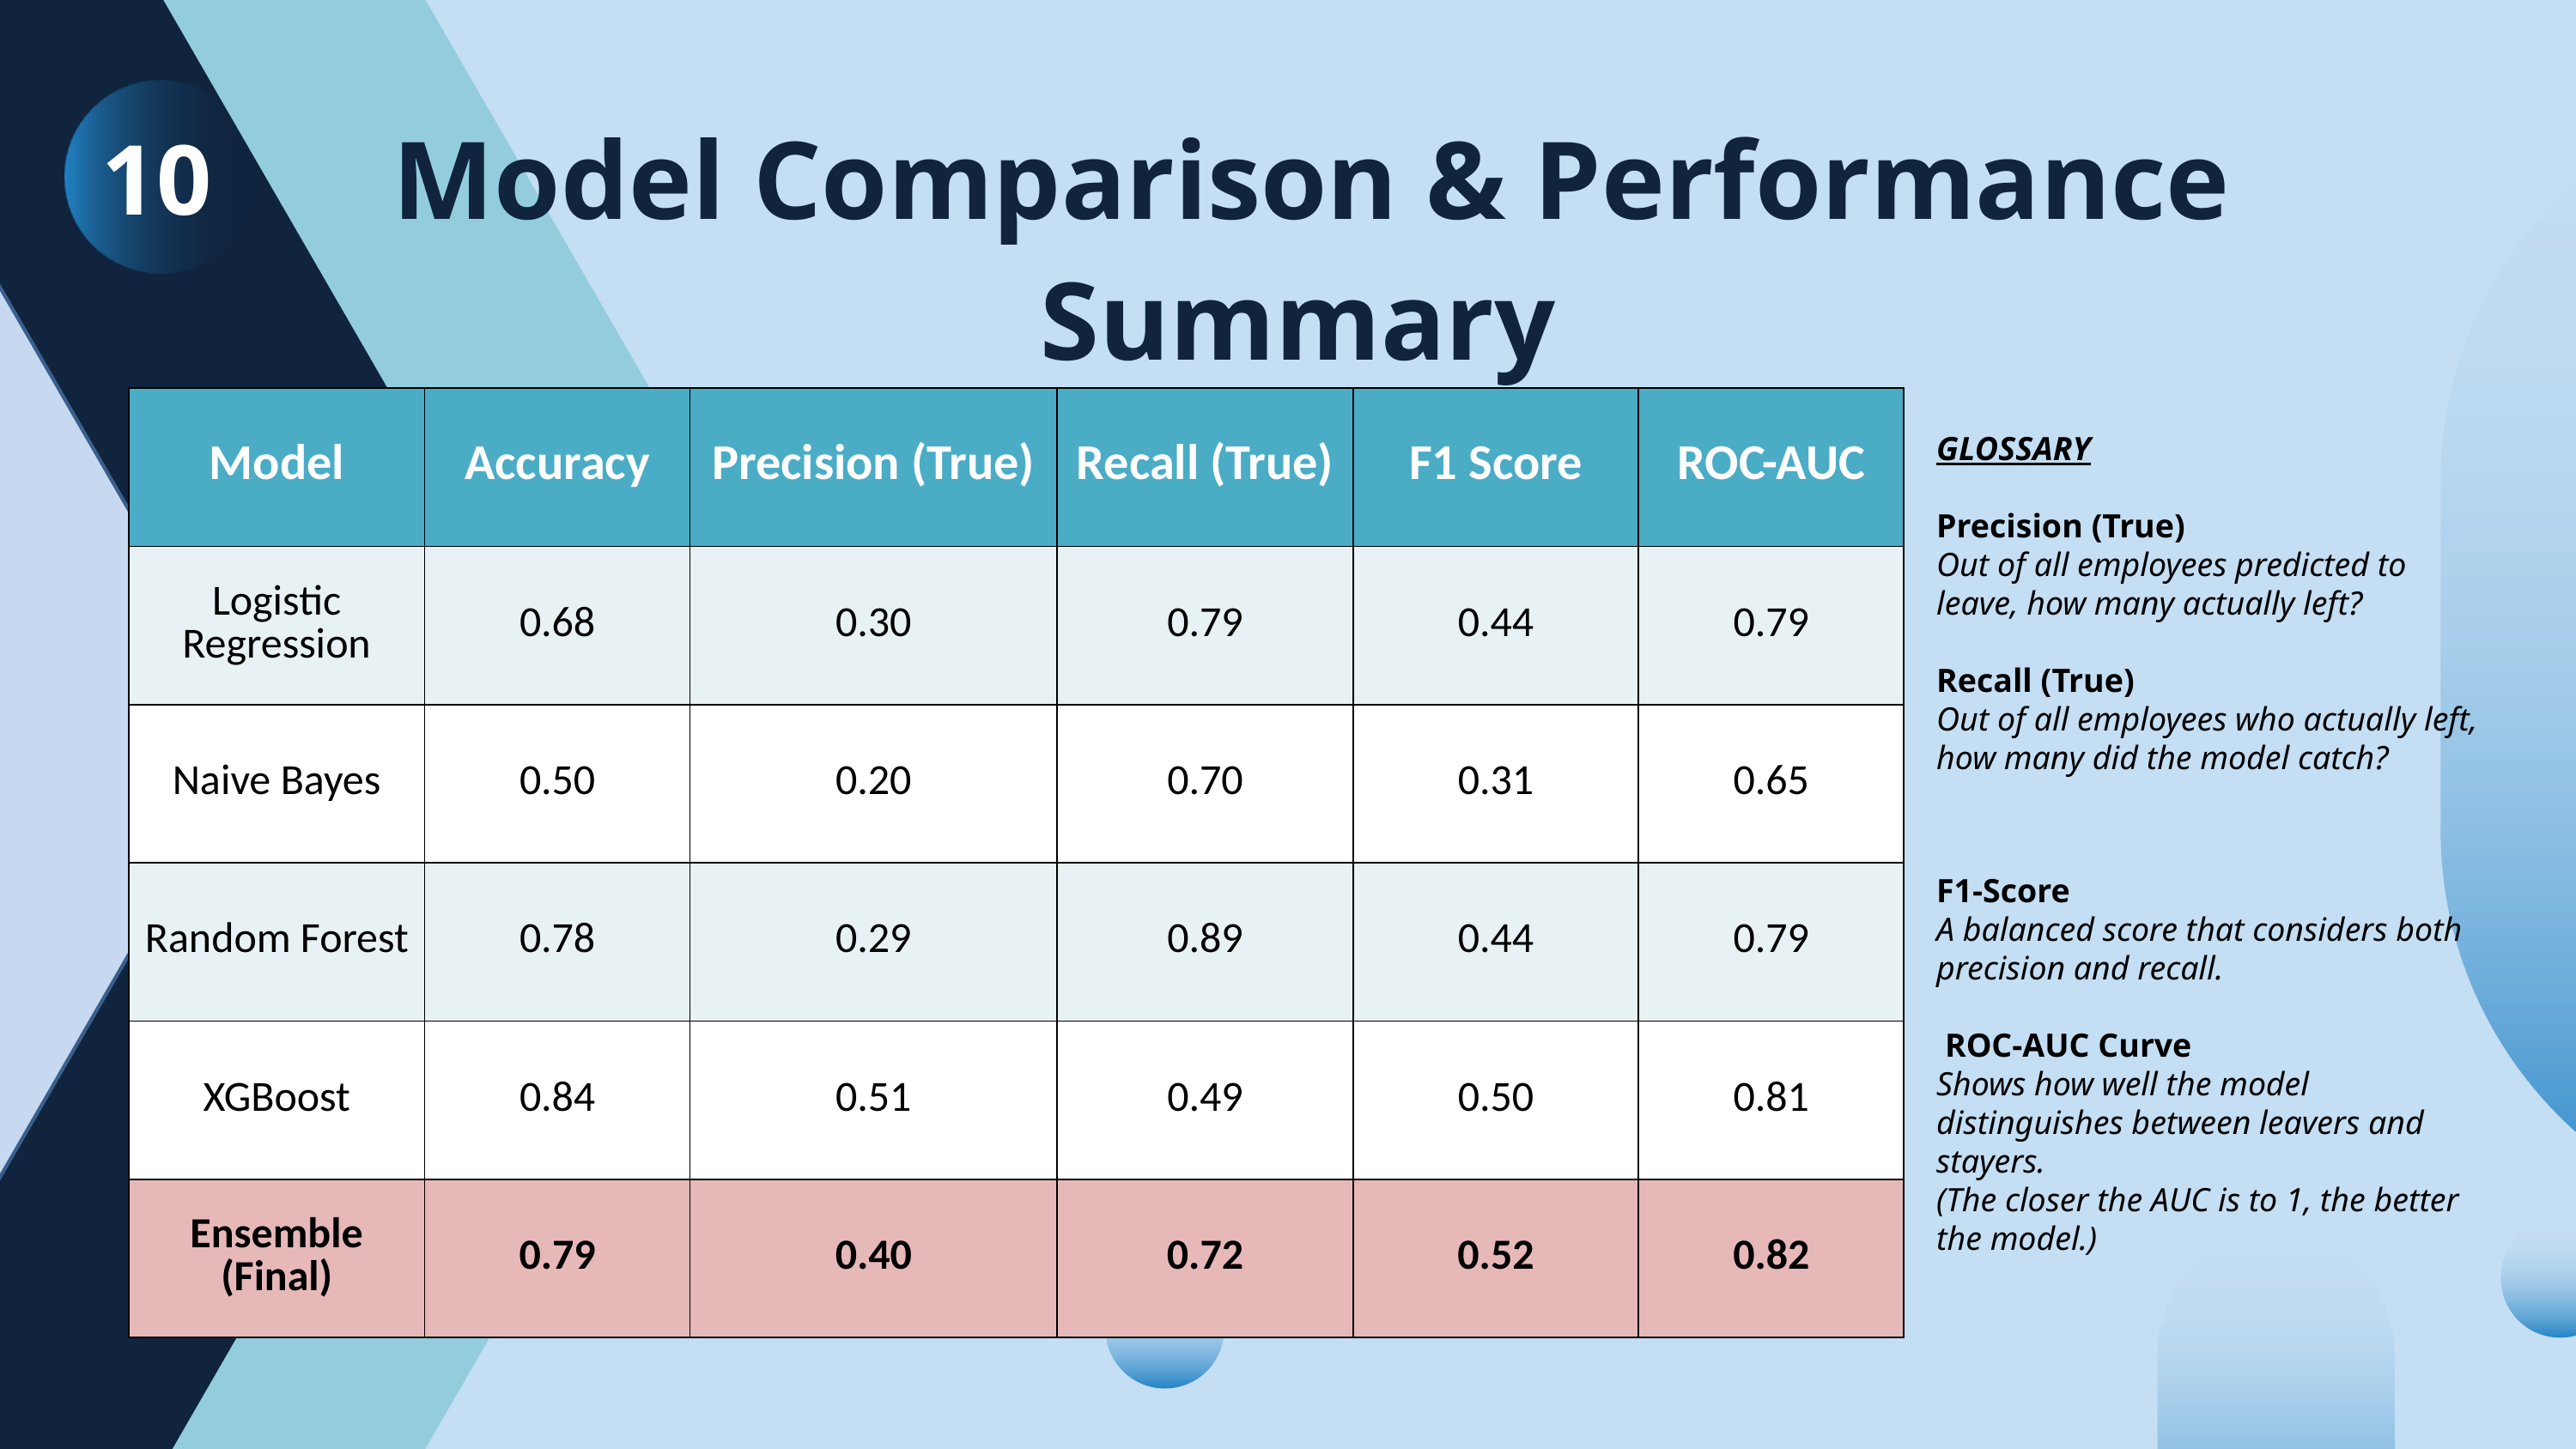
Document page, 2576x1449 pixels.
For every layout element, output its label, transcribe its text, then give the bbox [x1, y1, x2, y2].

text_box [0, 0, 586, 1449]
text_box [1105, 1270, 1224, 1389]
table_cell 0.50 [1354, 1022, 1637, 1179]
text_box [586, 0, 844, 1449]
table_cell 0.29 [847, 864, 1056, 1021]
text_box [2500, 1218, 2576, 1338]
table_cell 0.40 [847, 1180, 1056, 1337]
table_header ROC-AUC [1639, 389, 1903, 546]
table_cell 0.44 [1354, 864, 1637, 1021]
table_cell 0.52 [1354, 1180, 1637, 1337]
table_cell 0.30 [847, 547, 1056, 704]
table_cell 0.72 [1058, 1180, 1352, 1337]
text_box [2440, 77, 2576, 1235]
table_cell 0.65 [1639, 706, 1903, 862]
table_header Precision (True) [847, 389, 1056, 546]
table_cell 0.44 [1354, 547, 1637, 704]
table_cell 0.70 [1058, 706, 1352, 862]
text_box GLOSSARY Precision (True) Out of all employees predicted to leave, how many actually left? Recall (True) Out of all employees who actually left, how many did the model catch? [1923, 421, 2436, 821]
table_cell 0.82 [1639, 1180, 1903, 1337]
table_cell 0.89 [1058, 864, 1352, 1021]
table_cell 0.79 [1639, 864, 1903, 1021]
table_cell 0.79 [1058, 547, 1352, 704]
table_cell 0.49 [1058, 1022, 1352, 1179]
table_cell 0.51 [847, 1022, 1056, 1179]
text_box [2157, 1234, 2395, 1449]
table_header Recall (True) [1058, 389, 1352, 546]
table_cell 0.31 [1354, 706, 1637, 862]
text_box F1-Score A balanced score that considers both precision and recall. ROC-AUC Curve Shows how well the model distinguishes between leavers and stayers. (The closer the AUC is to 1, the better the model.) [1923, 864, 2496, 1301]
text_box Model Comparison & Performance Summary [847, 100, 2397, 382]
table_cell 0.20 [847, 706, 1056, 862]
table_cell 0.79 [1639, 547, 1903, 704]
table_header F1 Score [1354, 389, 1637, 546]
table_cell 0.81 [1639, 1022, 1903, 1179]
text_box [56, 80, 258, 274]
